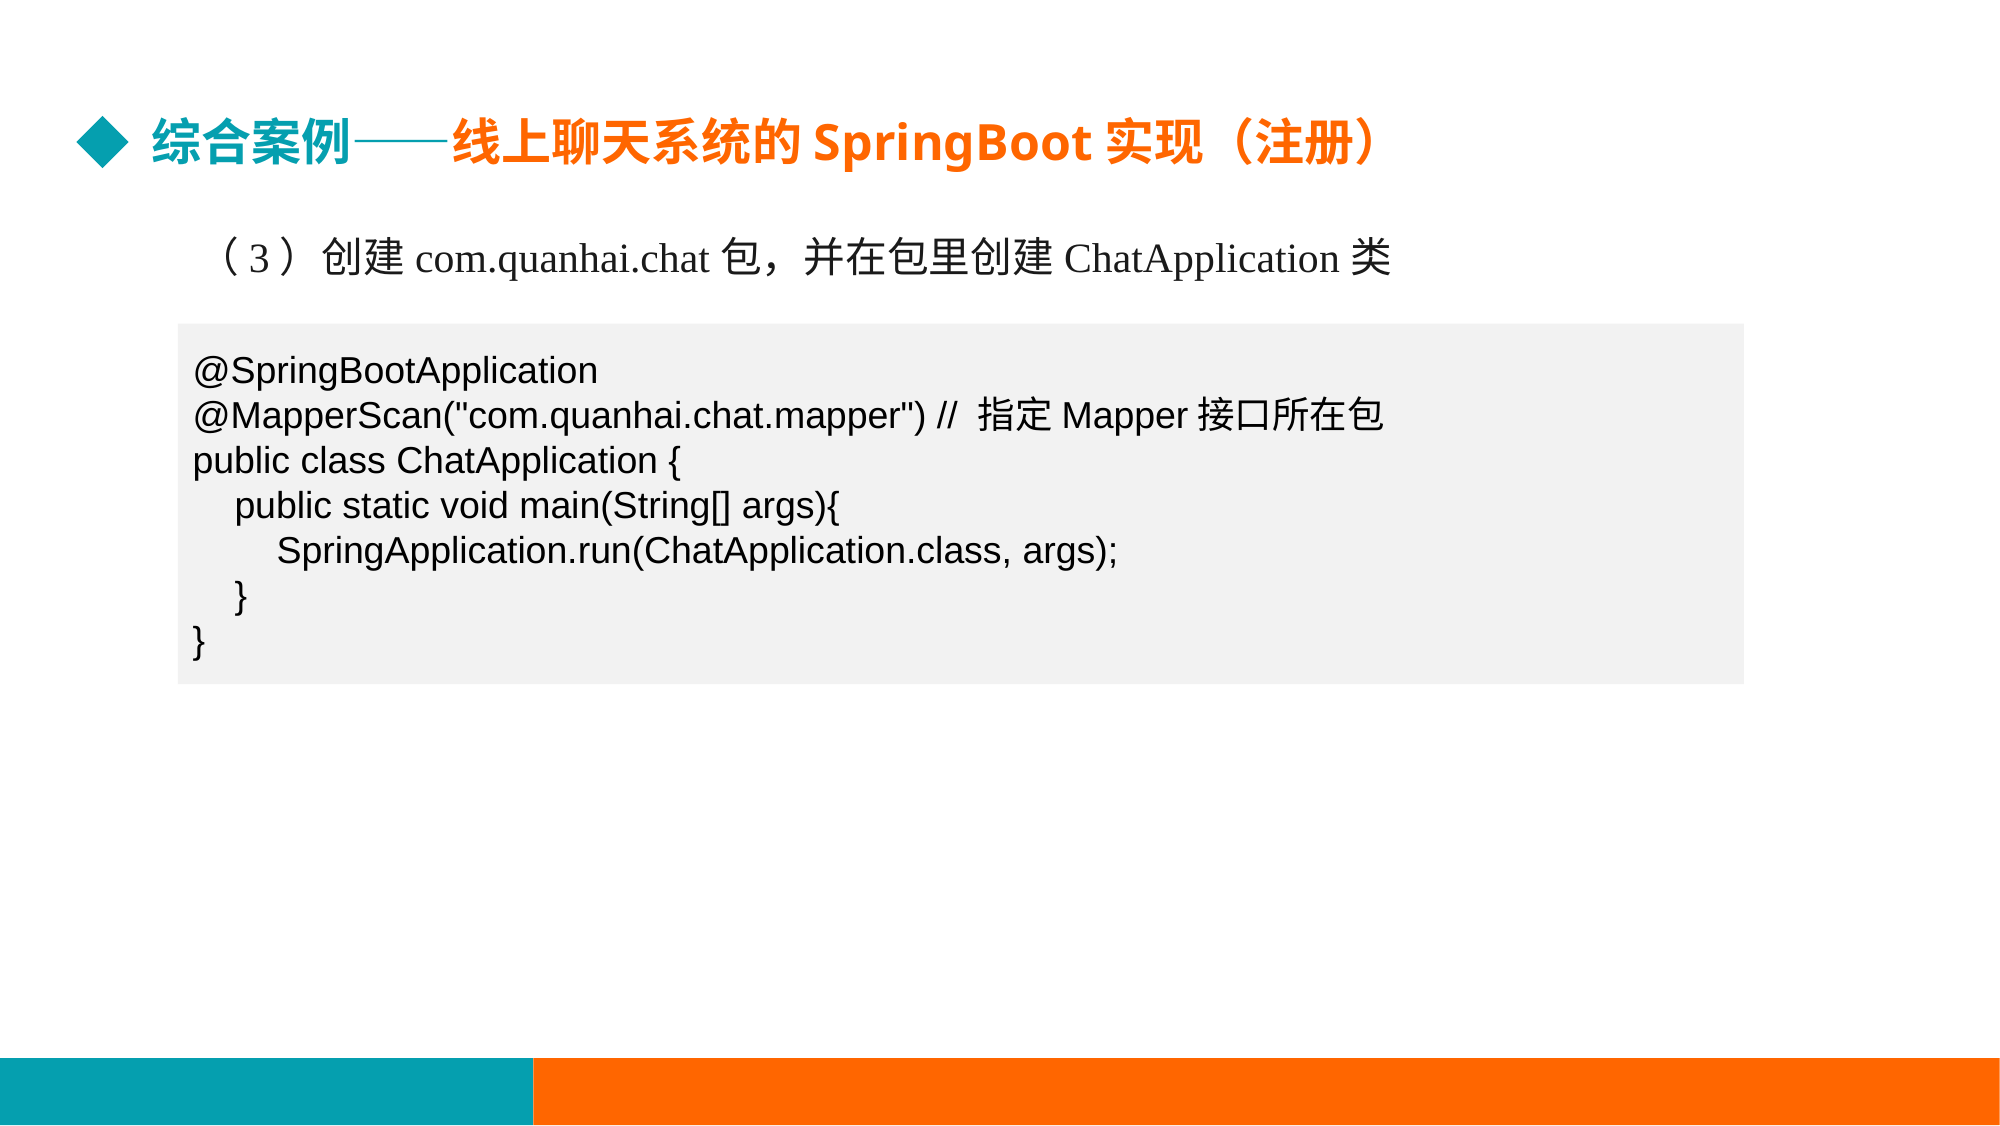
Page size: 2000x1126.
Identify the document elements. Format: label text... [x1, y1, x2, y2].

text_box 综合案例——线上聊天系统的SpringBoot实现（注册） [131, 100, 1437, 181]
text_box @SpringBootApplication @MapperScan("com.quanhai.chat.mapper") // 指定Mapper接口所在包 public class ChatApplication { public static void main(String[] args){ SpringApplication.run(ChatApplication.class, args); } } [176, 321, 1746, 686]
text_box （3）创建com.quanhai.chat包，并在包里创建ChatApplication类 [109, 209, 1891, 295]
